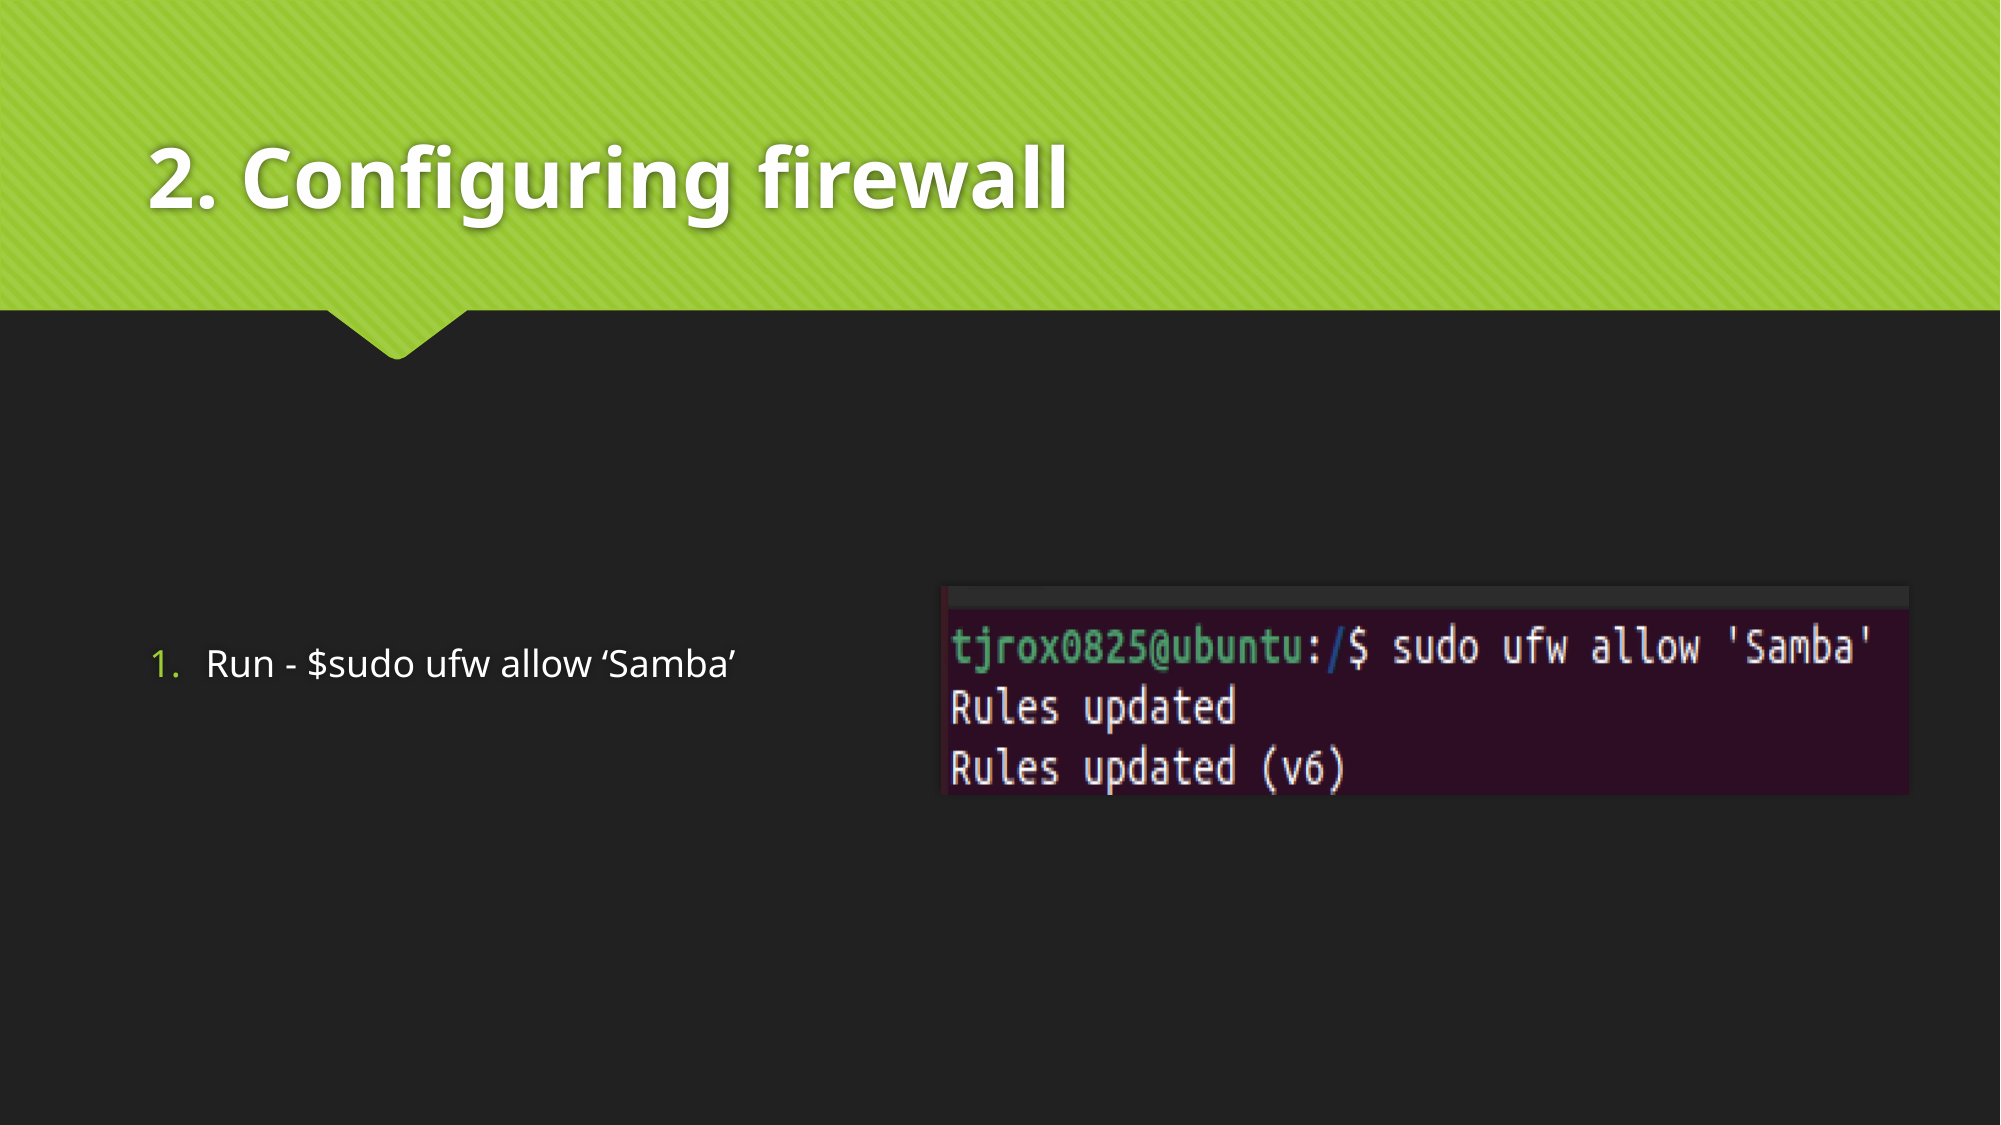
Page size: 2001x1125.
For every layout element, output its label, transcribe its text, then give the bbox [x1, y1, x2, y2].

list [941, 586, 1909, 795]
title 2. Configuring firewall [132, 73, 1868, 233]
list Run - $sudo ufw allow ‘Samba’ [134, 364, 985, 962]
